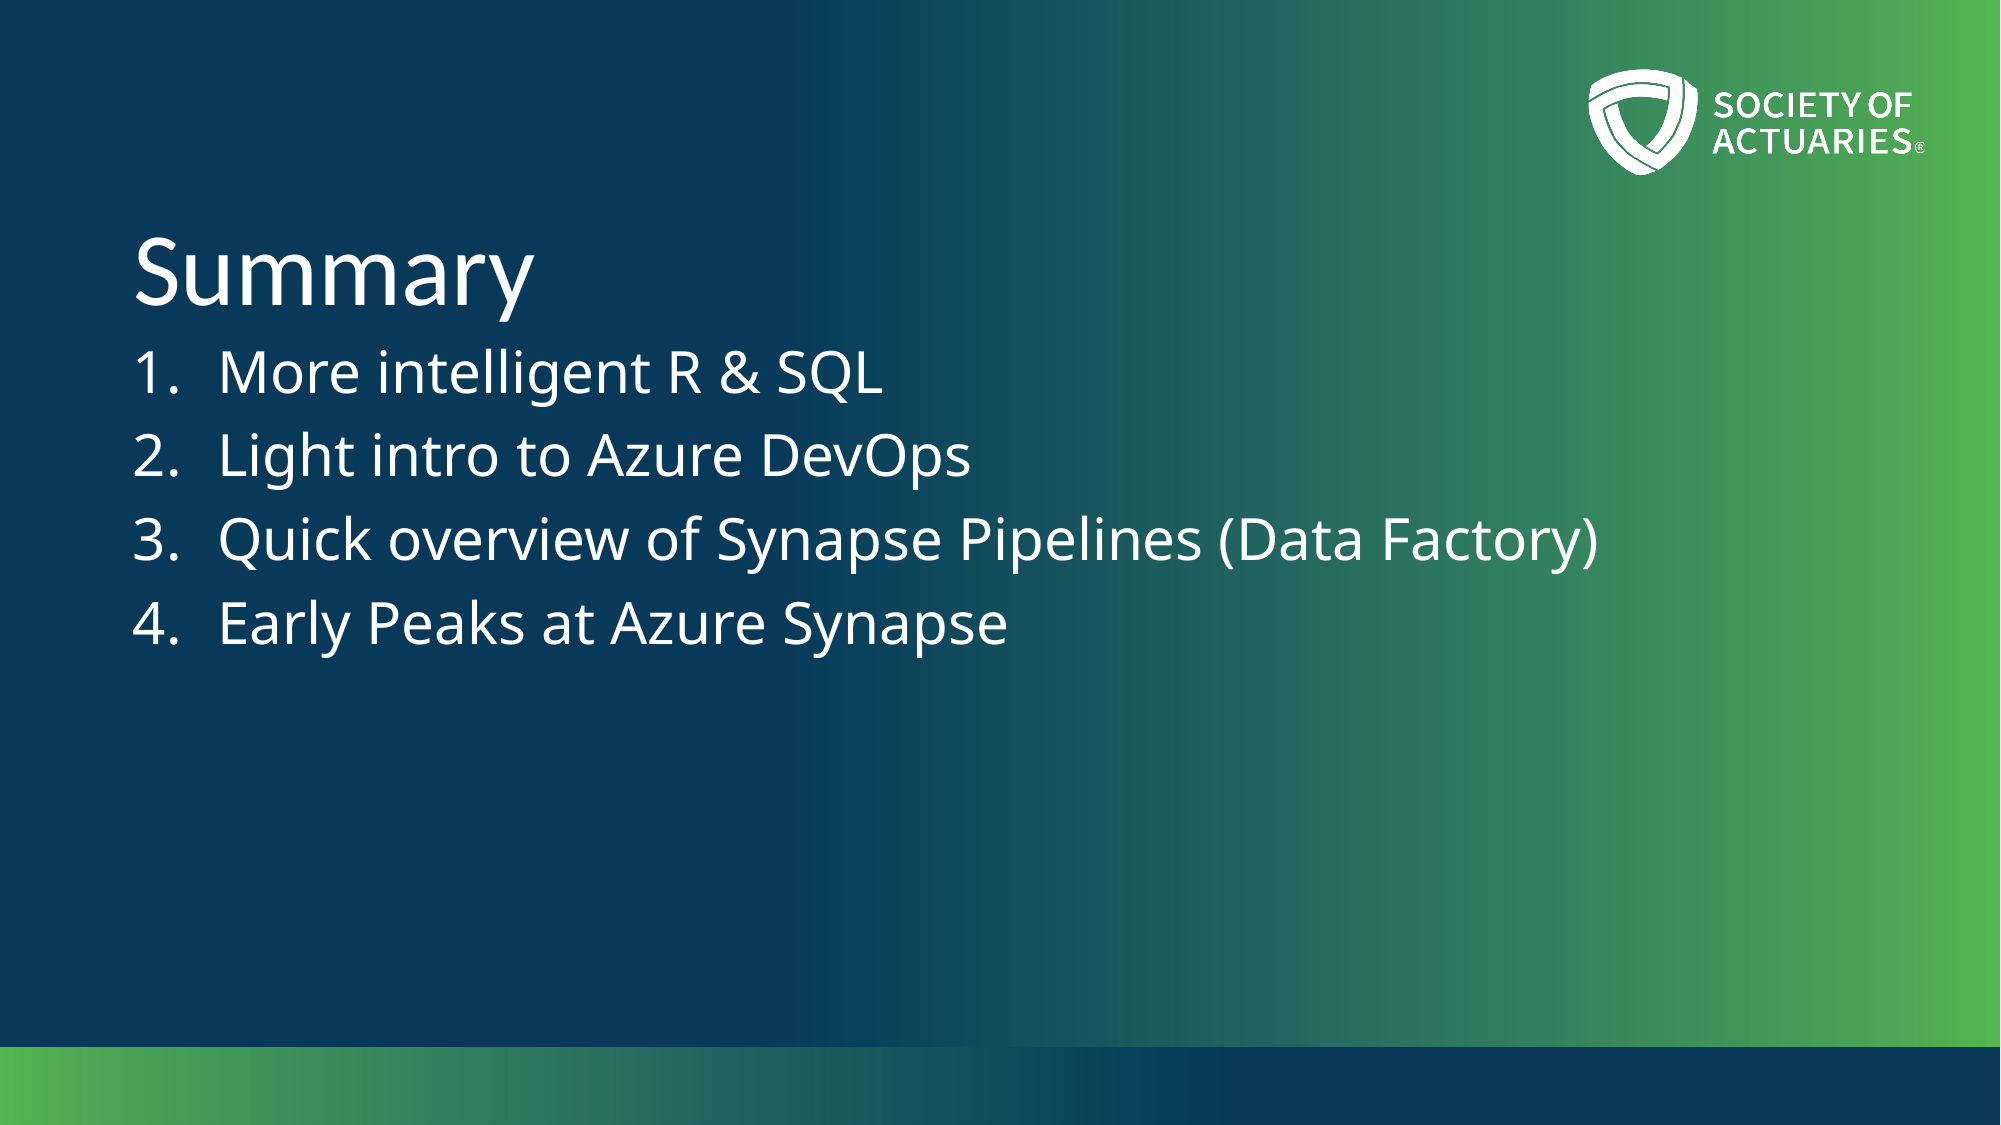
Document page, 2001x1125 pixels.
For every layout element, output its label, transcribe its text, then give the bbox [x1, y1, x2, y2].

text_box More intelligent R & SQL Light intro to Azure DevOps Quick overview of Synapse Pipelines (Data Factory) Early Peaks at Azure Synapse [118, 335, 1885, 956]
title Summary [118, 208, 1885, 335]
